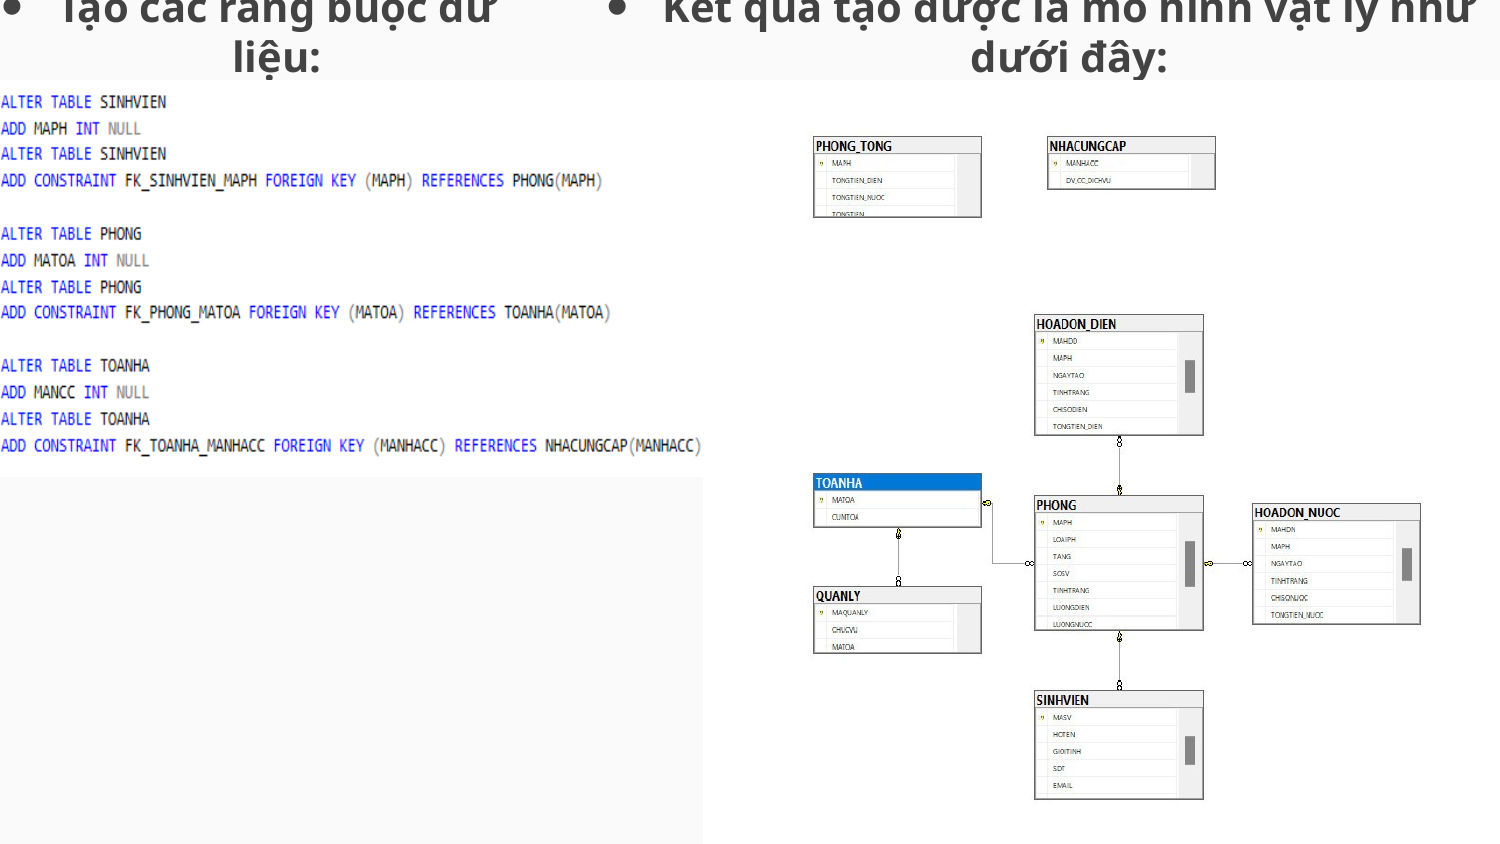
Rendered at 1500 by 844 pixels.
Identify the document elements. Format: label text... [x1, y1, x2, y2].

picture [0, 80, 1500, 844]
text_box Tạo các ràng buộc dữ liệu: [0, 0, 562, 79]
text_box Kết quả tạo được là mô hình vật lý như dưới đây: [582, 0, 1500, 80]
